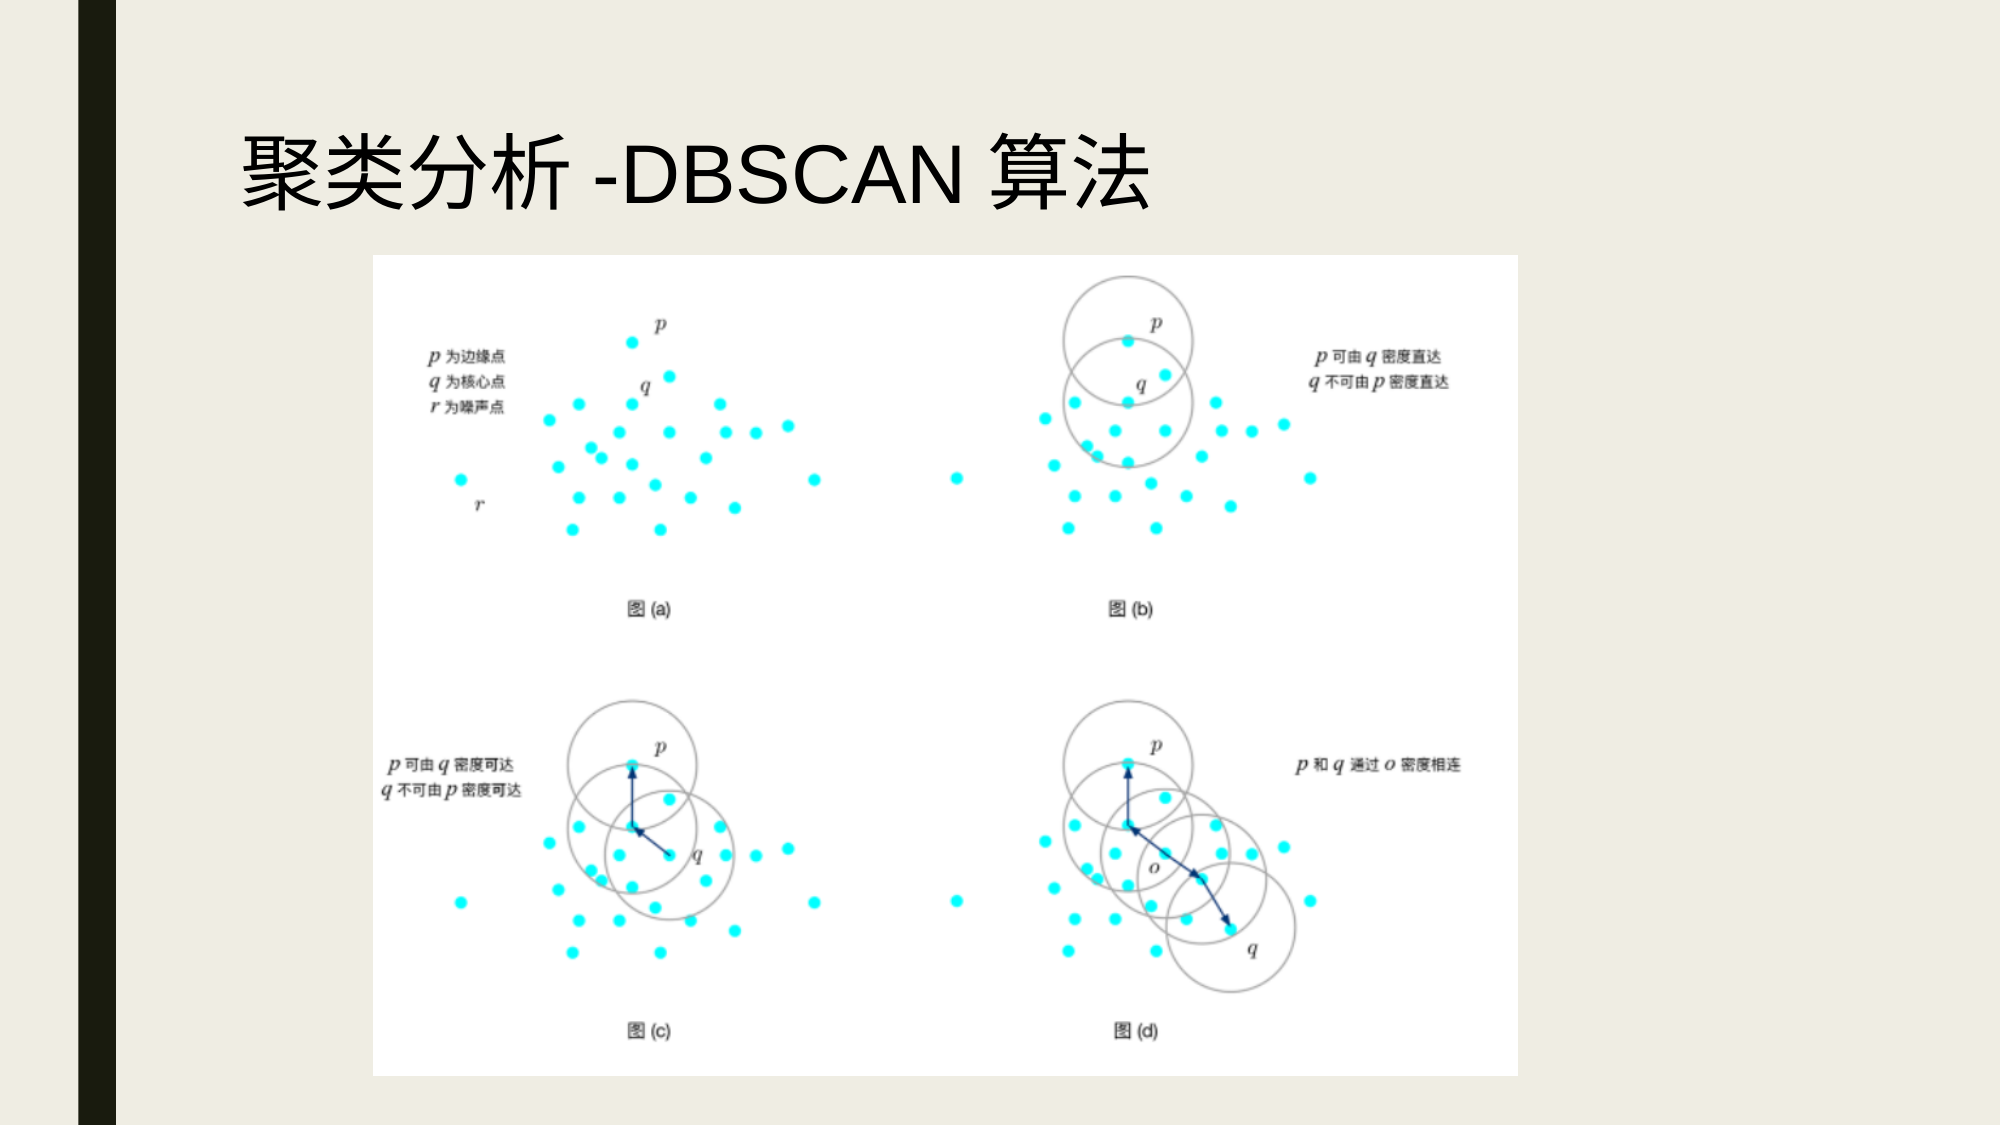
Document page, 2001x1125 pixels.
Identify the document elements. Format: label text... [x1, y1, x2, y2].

picture [373, 255, 1518, 1076]
title 聚类分析-DBSCAN算法 [225, 112, 1800, 357]
